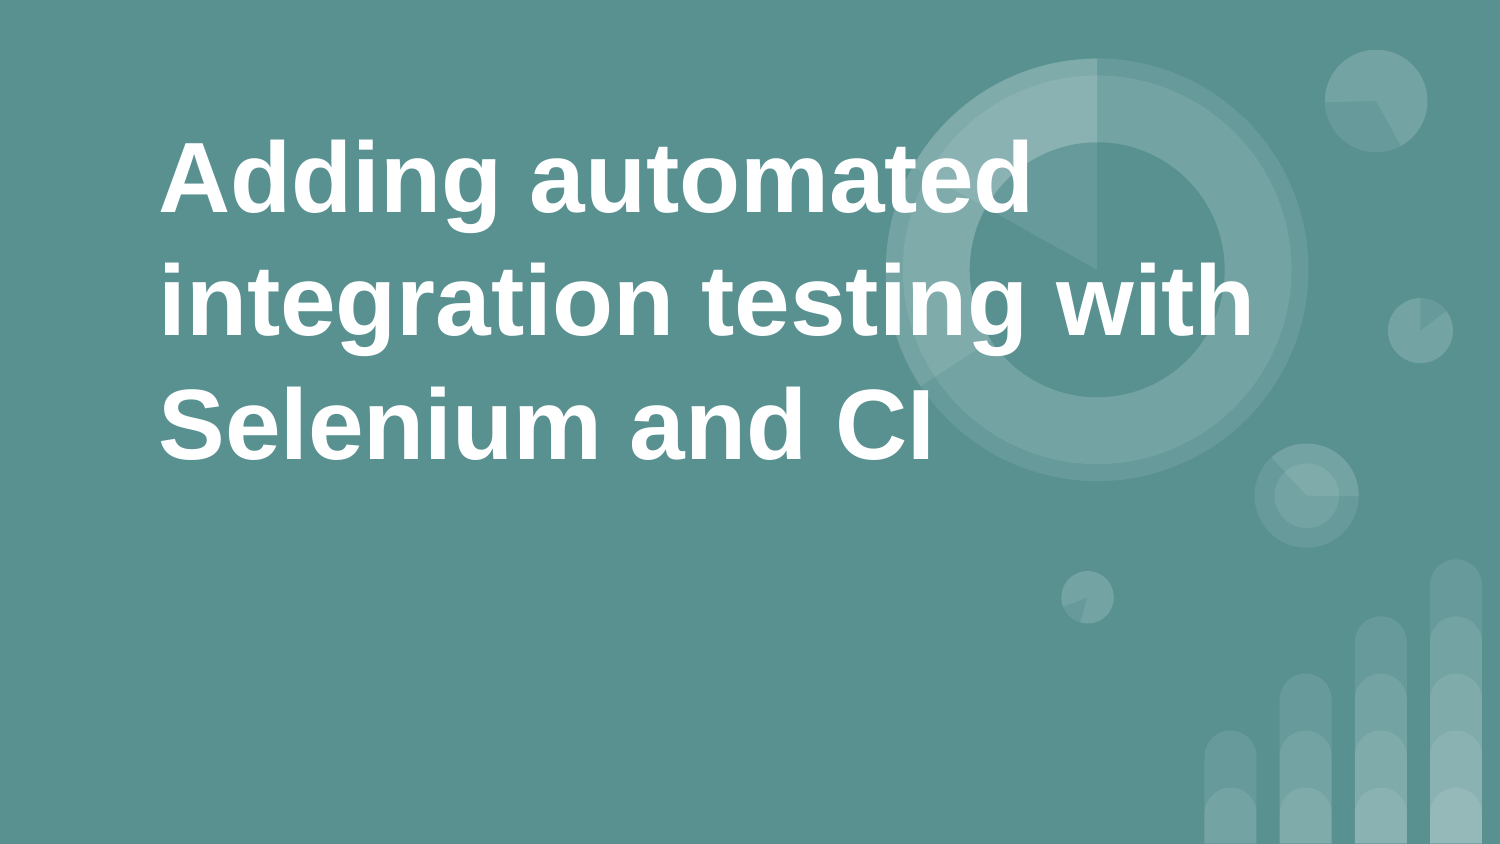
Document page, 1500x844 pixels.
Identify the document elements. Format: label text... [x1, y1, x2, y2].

title Adding automated integration testing with Selenium and CI [135, 105, 1441, 572]
